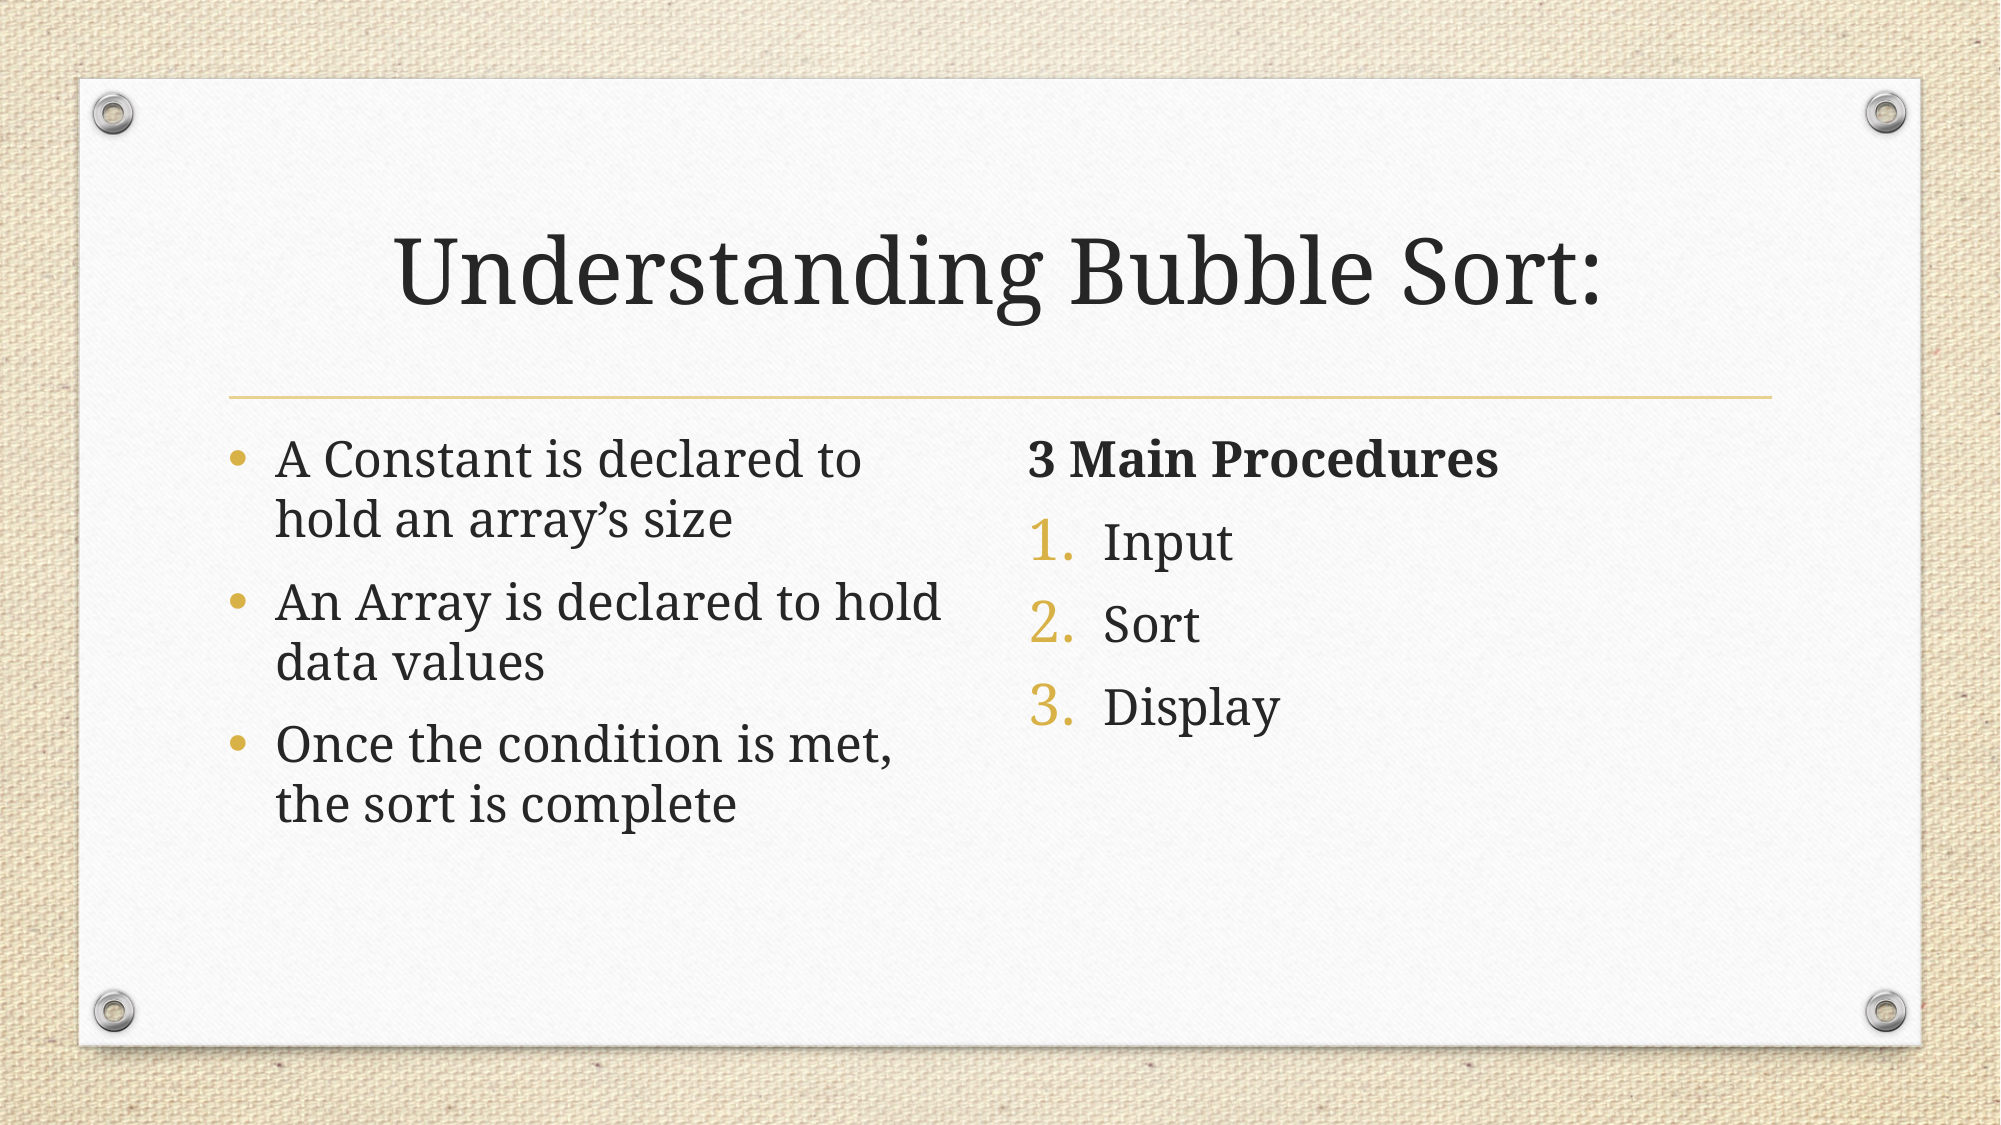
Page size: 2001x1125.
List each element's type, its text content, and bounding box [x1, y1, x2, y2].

list A Constant is declared to hold an array’s size An Array is declared to hold data values Once the condition is met, the sort is complete [213, 420, 987, 963]
picture [0, 0, 2001, 1125]
title Understanding Bubble Sort: [212, 161, 1788, 375]
list 3 Main Procedures Input Sort Display [1013, 420, 1788, 963]
